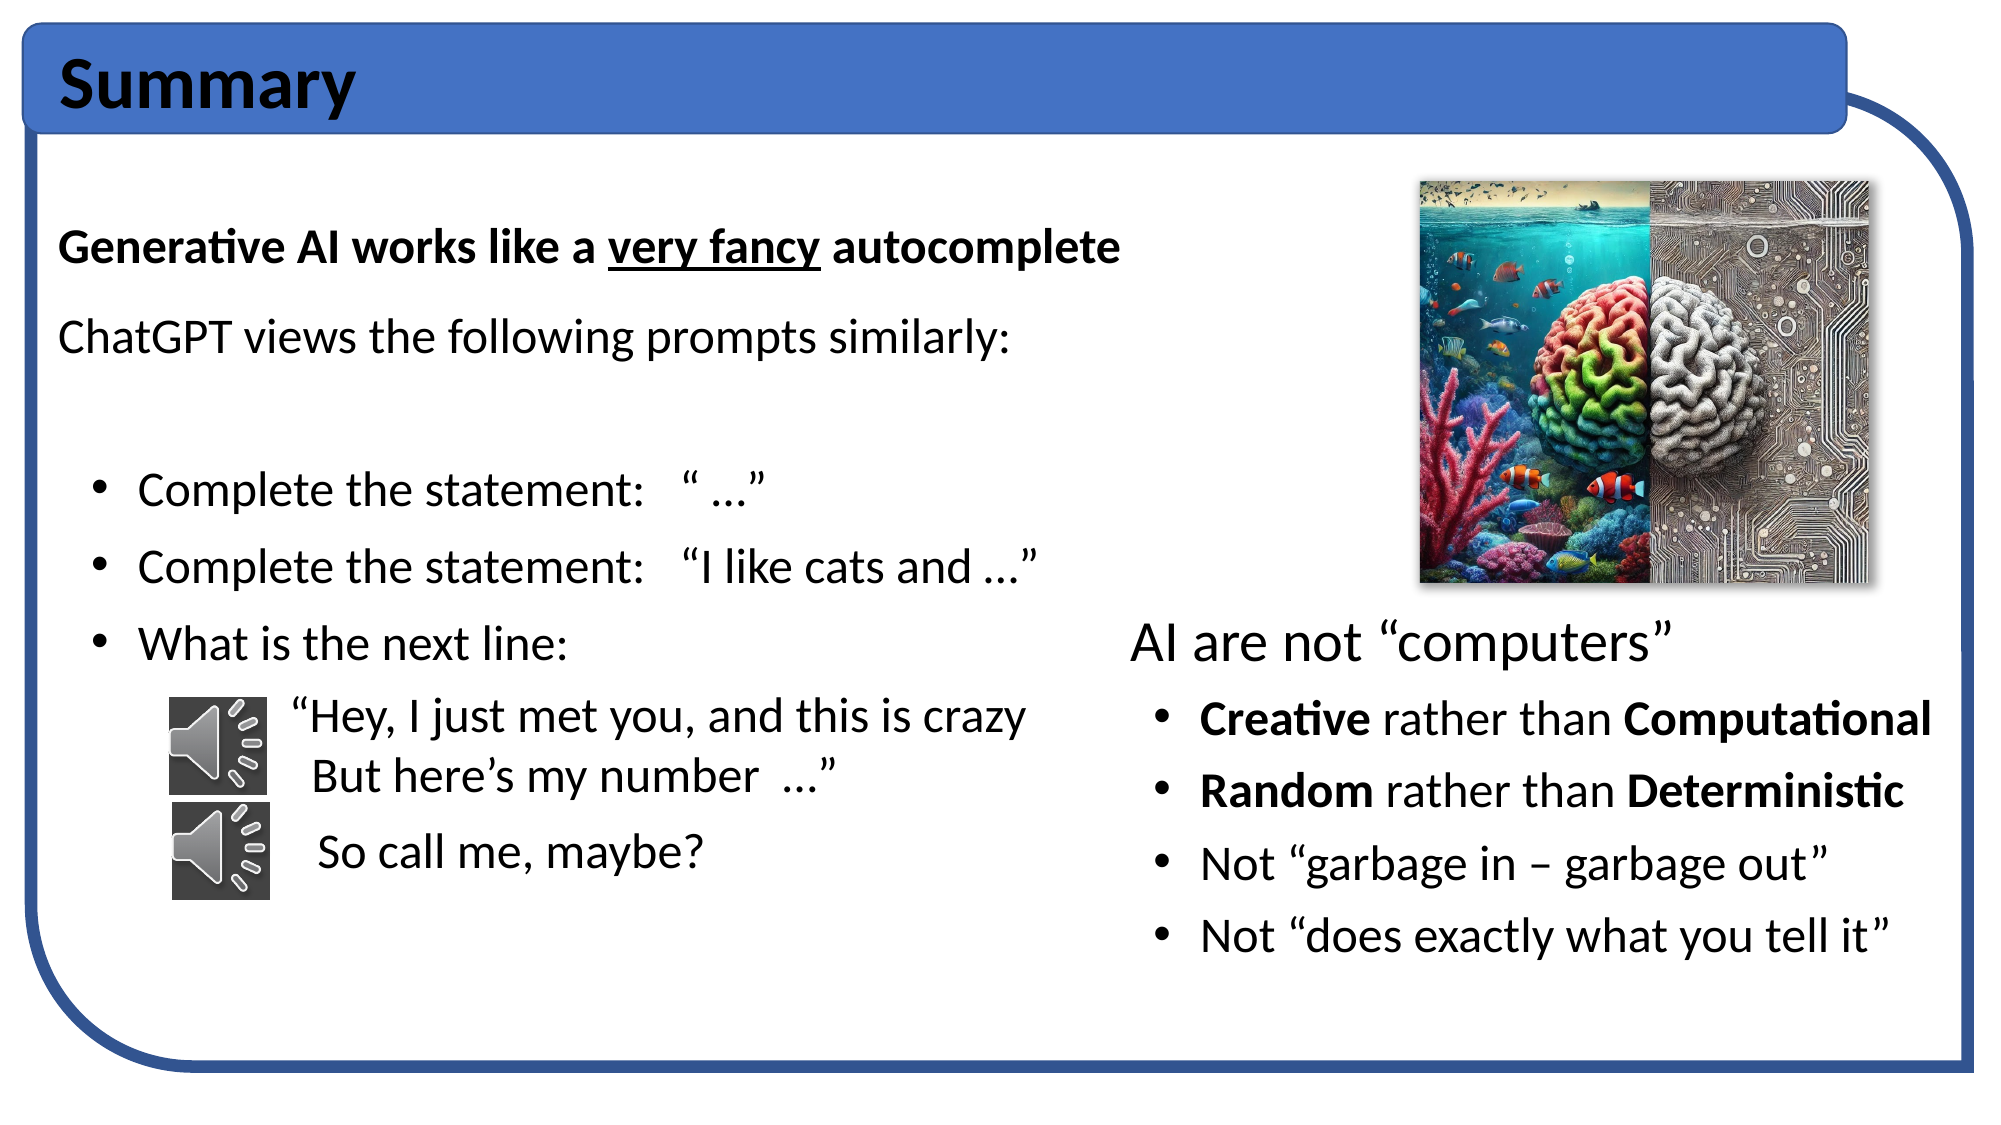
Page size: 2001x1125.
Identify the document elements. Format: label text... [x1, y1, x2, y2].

picture [170, 800, 271, 901]
text_box ChatGPT views the following prompts similarly: [43, 296, 1056, 372]
text_box “Hey, I just met you, and this is crazy But here’s my number …” [273, 675, 1067, 810]
text_box Summary [21, 22, 1848, 135]
text_box Creative rather than Computational Random rather than Deterministic Not “garbage in – garbage out” Not “does exactly what you tell it” [1138, 677, 1968, 971]
picture [167, 696, 268, 797]
text_box [29, 97, 1969, 1068]
picture [1419, 181, 1869, 583]
text_box So call me, maybe? [302, 810, 731, 886]
text_box Generative AI works like a very fancy autocomplete [43, 206, 1264, 282]
text_box AI are not “computers” [1116, 596, 1997, 681]
